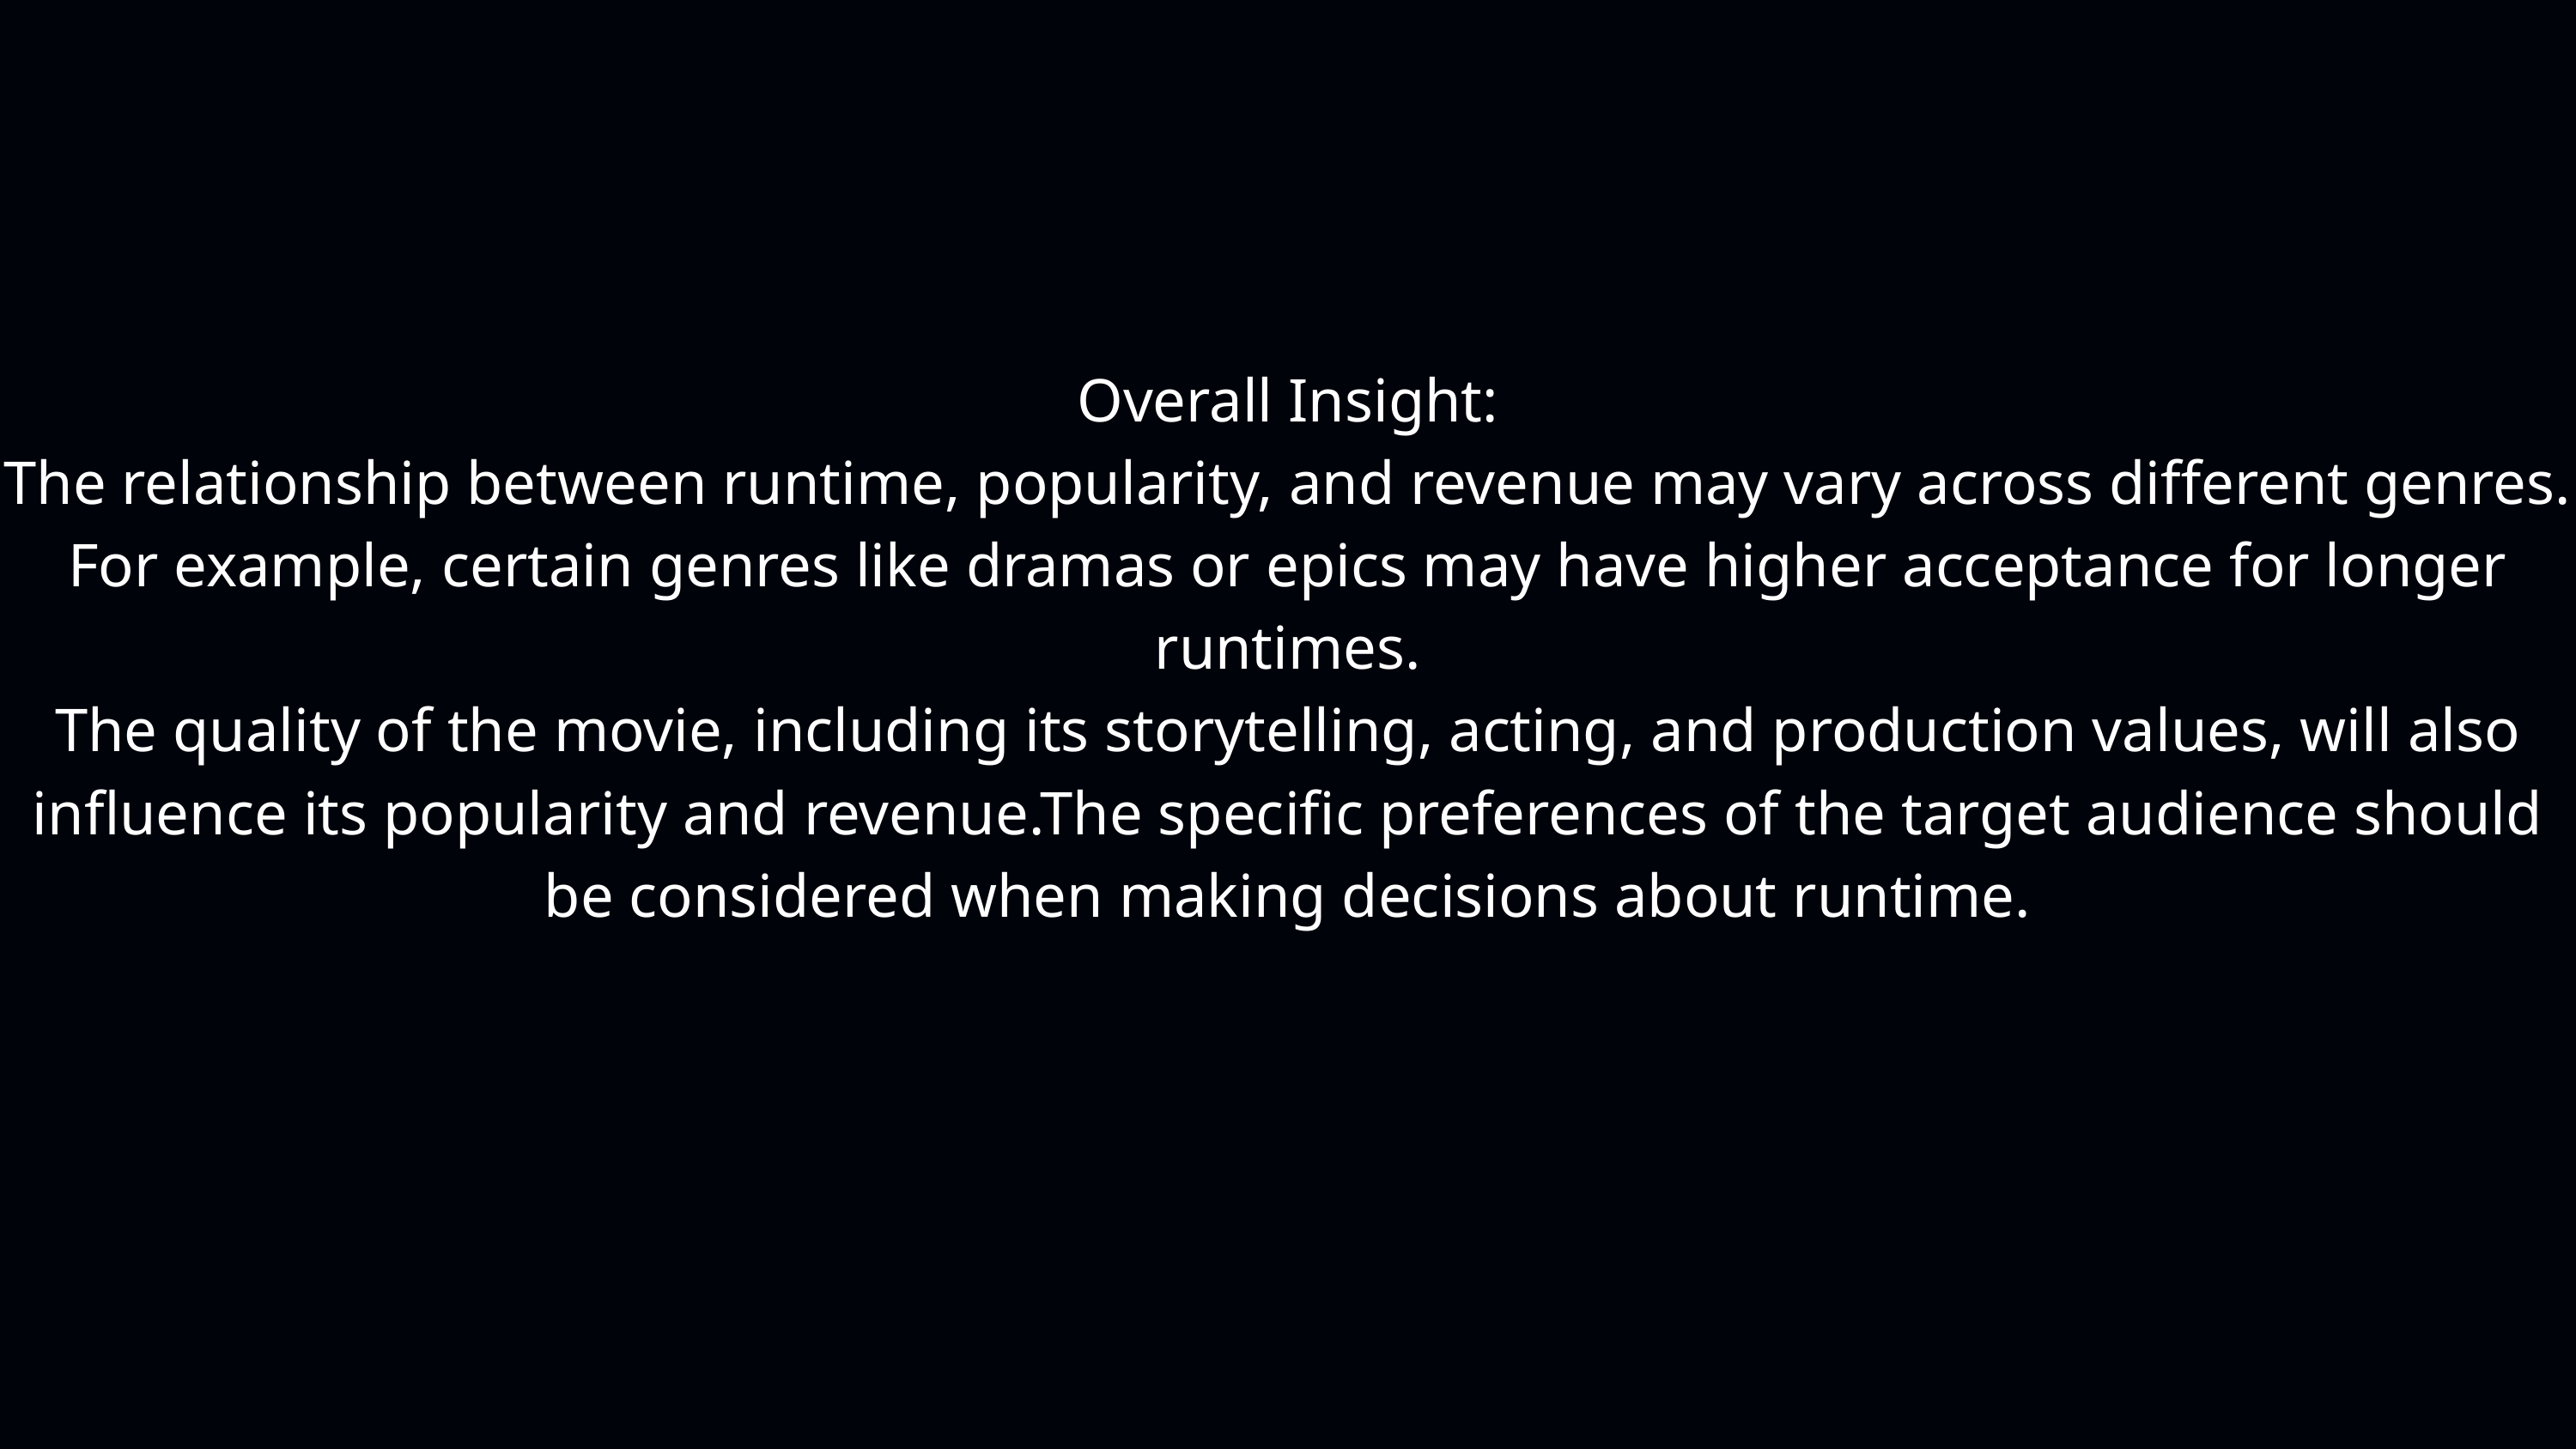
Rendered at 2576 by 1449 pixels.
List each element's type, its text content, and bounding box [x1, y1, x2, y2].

text_box Overall Insight: The relationship between runtime, popularity, and revenue may vary across different genres. For example, certain genres like dramas or epics may have higher acceptance for longer runtimes. The quality of the movie, including its storytelling, acting, and production values, will also influence its popularity and revenue.The specific preferences of the target audience should be considered when making decisions about runtime. [0, 350, 2576, 1012]
